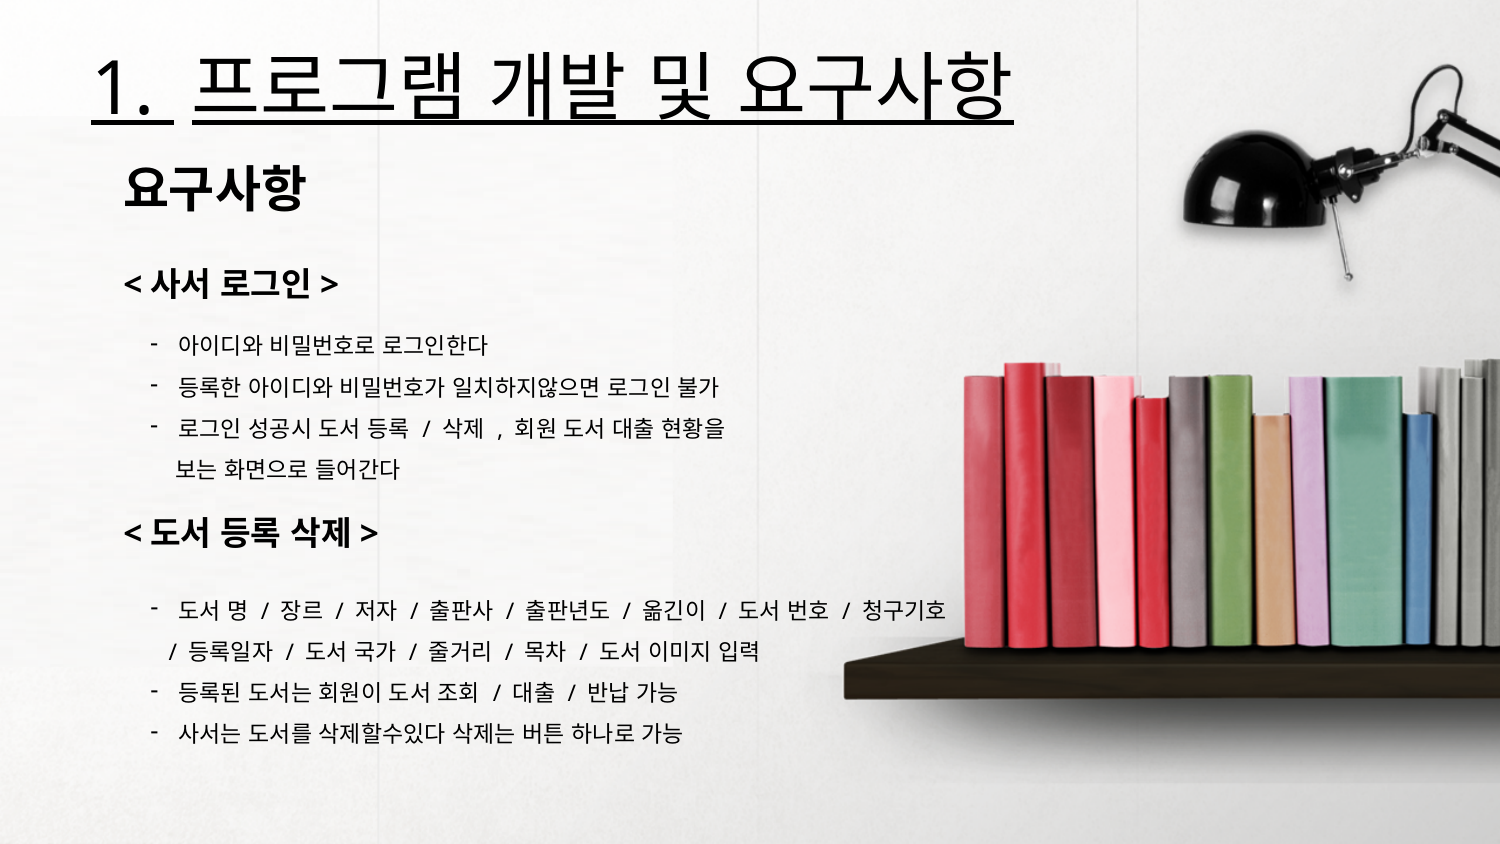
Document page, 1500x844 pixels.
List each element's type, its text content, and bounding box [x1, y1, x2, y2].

text_box 아이디와 비밀번호로 로그인한다 등록한 아이디와 비밀번호가 일치하지않으면 로그인 불가 로그인 성공시 도서 등록 / 삭제 , 회원 도서 대출 현황을 보는 화면으로 들어간다 [135, 311, 963, 491]
picture [0, 0, 1500, 844]
text_box 요구사항 [108, 150, 888, 225]
text_box <도서 등록 삭제> [108, 504, 889, 560]
text_box <사서 로그인> [108, 255, 889, 311]
text_box 1. 프로그램 개발 및 요구사항 [76, 32, 1034, 137]
text_box 도서 명 / 장르 / 저자 / 출판사 / 출판년도 / 옮긴이 / 도서 번호 / 청구기호 / 등록일자 / 도서 국가 / 줄거리 / 목차 / 도서 이미지 입력 등록된 도서는 회원이 도서 조회 / 대출 / 반납 가능 사서는 도서를 삭제할수있다 삭제는 버튼 하나로 가능 [135, 575, 963, 783]
